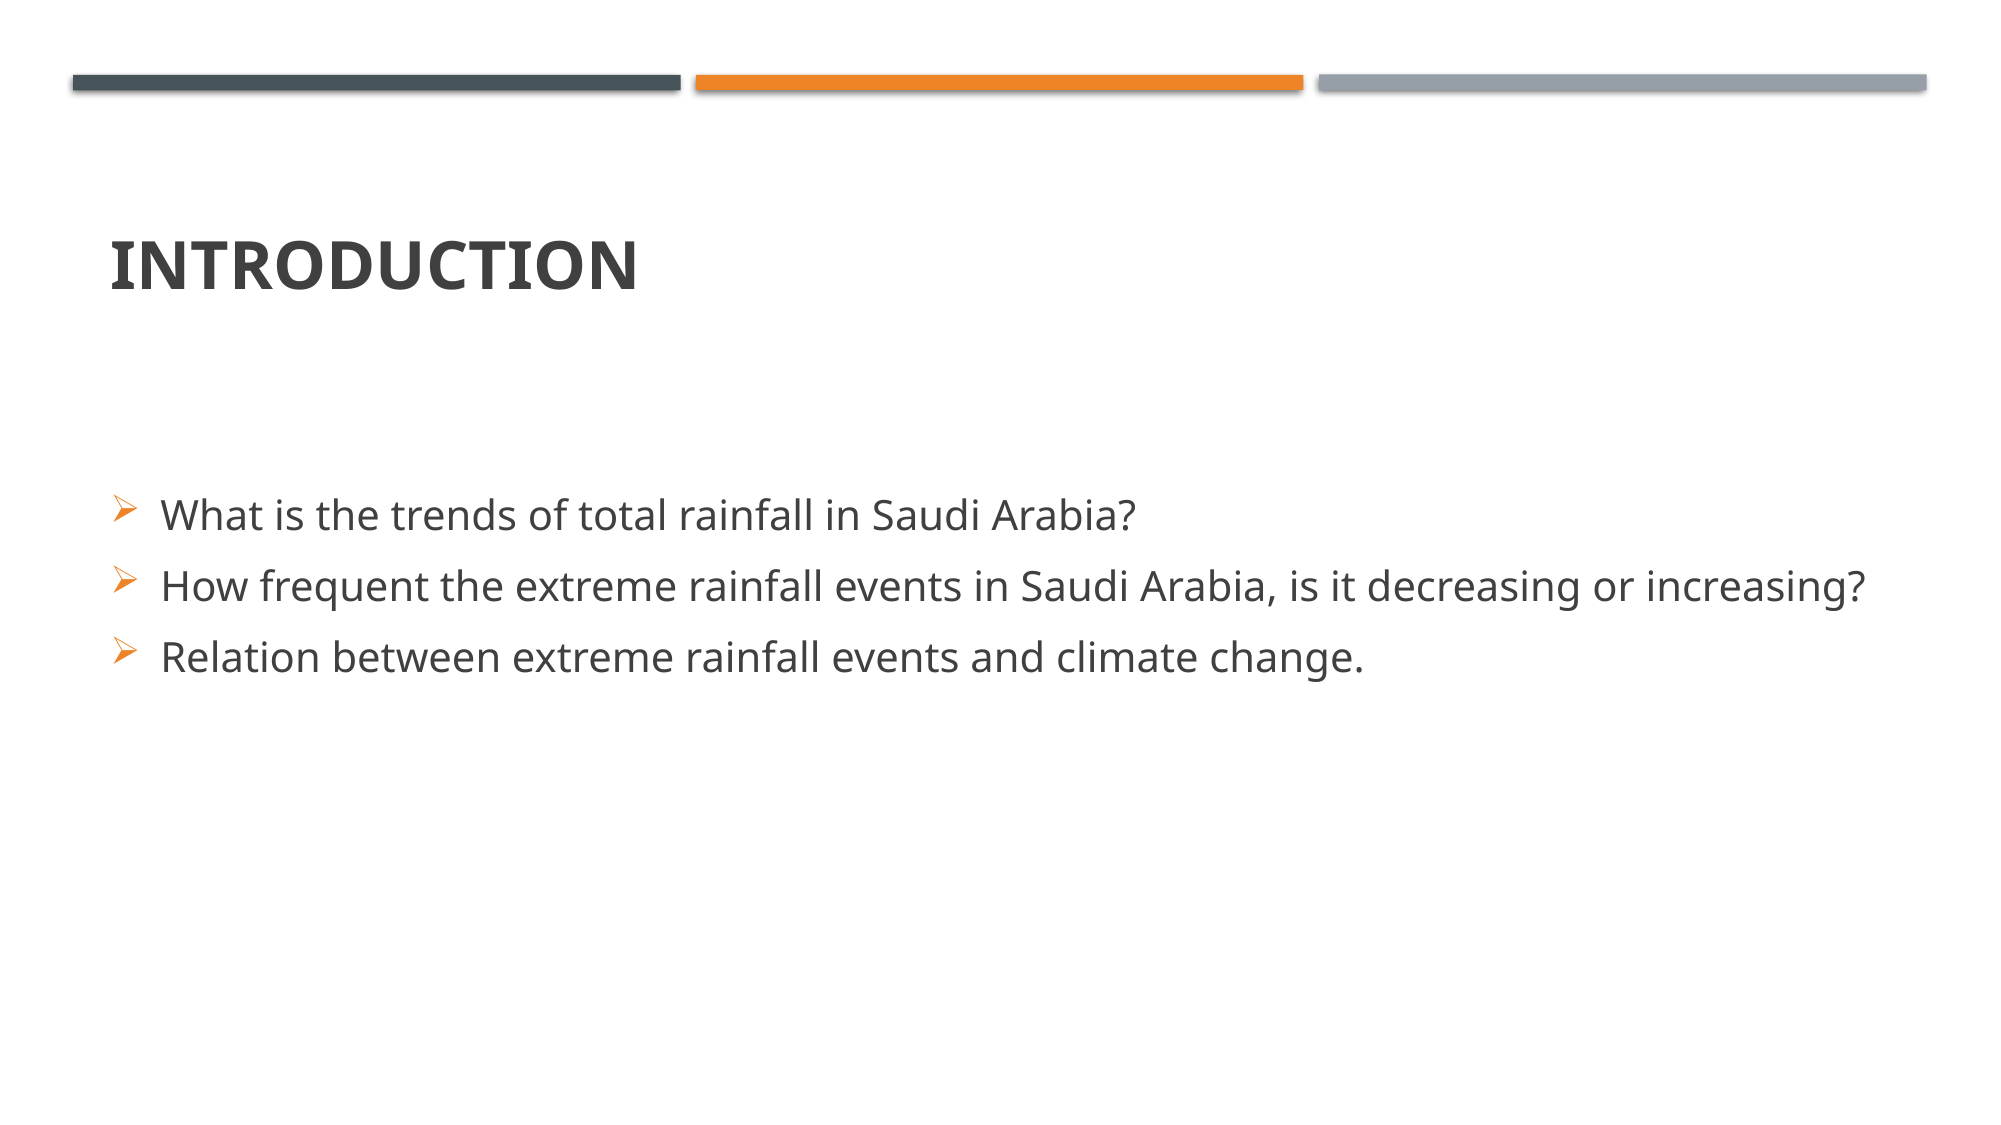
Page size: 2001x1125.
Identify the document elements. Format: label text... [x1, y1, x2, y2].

list What is the trends of total rainfall in Saudi Arabia? How frequent the extreme rainfall events in Saudi Arabia, is it decreasing or increasing? Relation between extreme rainfall events and climate change. [95, 383, 1905, 981]
title Introduction [95, 115, 1905, 311]
